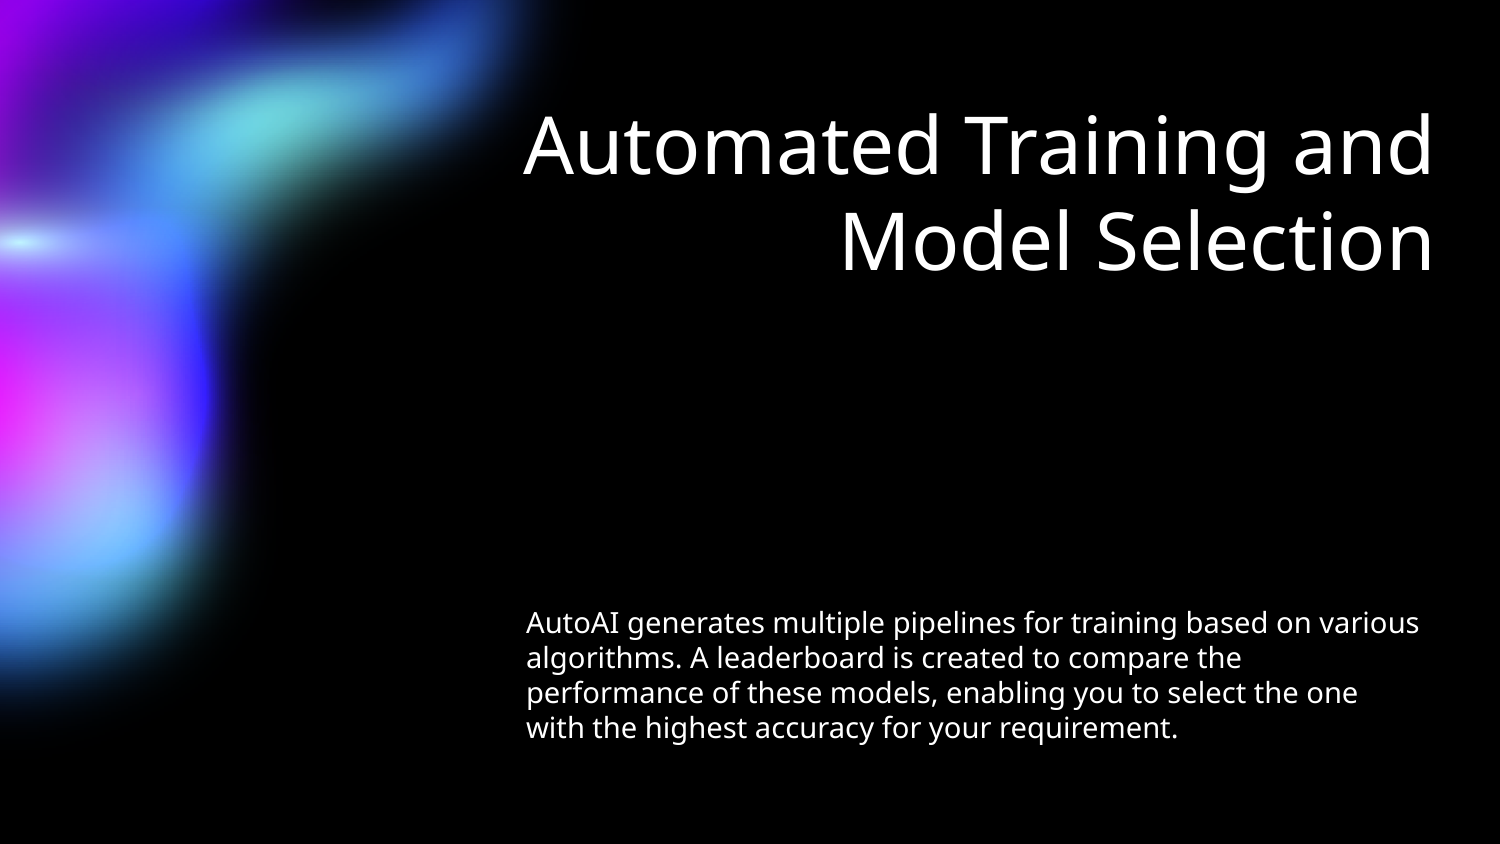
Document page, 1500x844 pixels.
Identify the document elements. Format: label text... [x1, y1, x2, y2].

title Automated Training and Model Selection [275, 79, 1452, 302]
picture [0, 0, 1491, 844]
subtitle AutoAI generates multiple pipelines for training based on various algorithms. A leaderboard is created to compare the performance of these models, enabling you to select the one with the highest accuracy for your requirement. [473, 312, 1439, 760]
